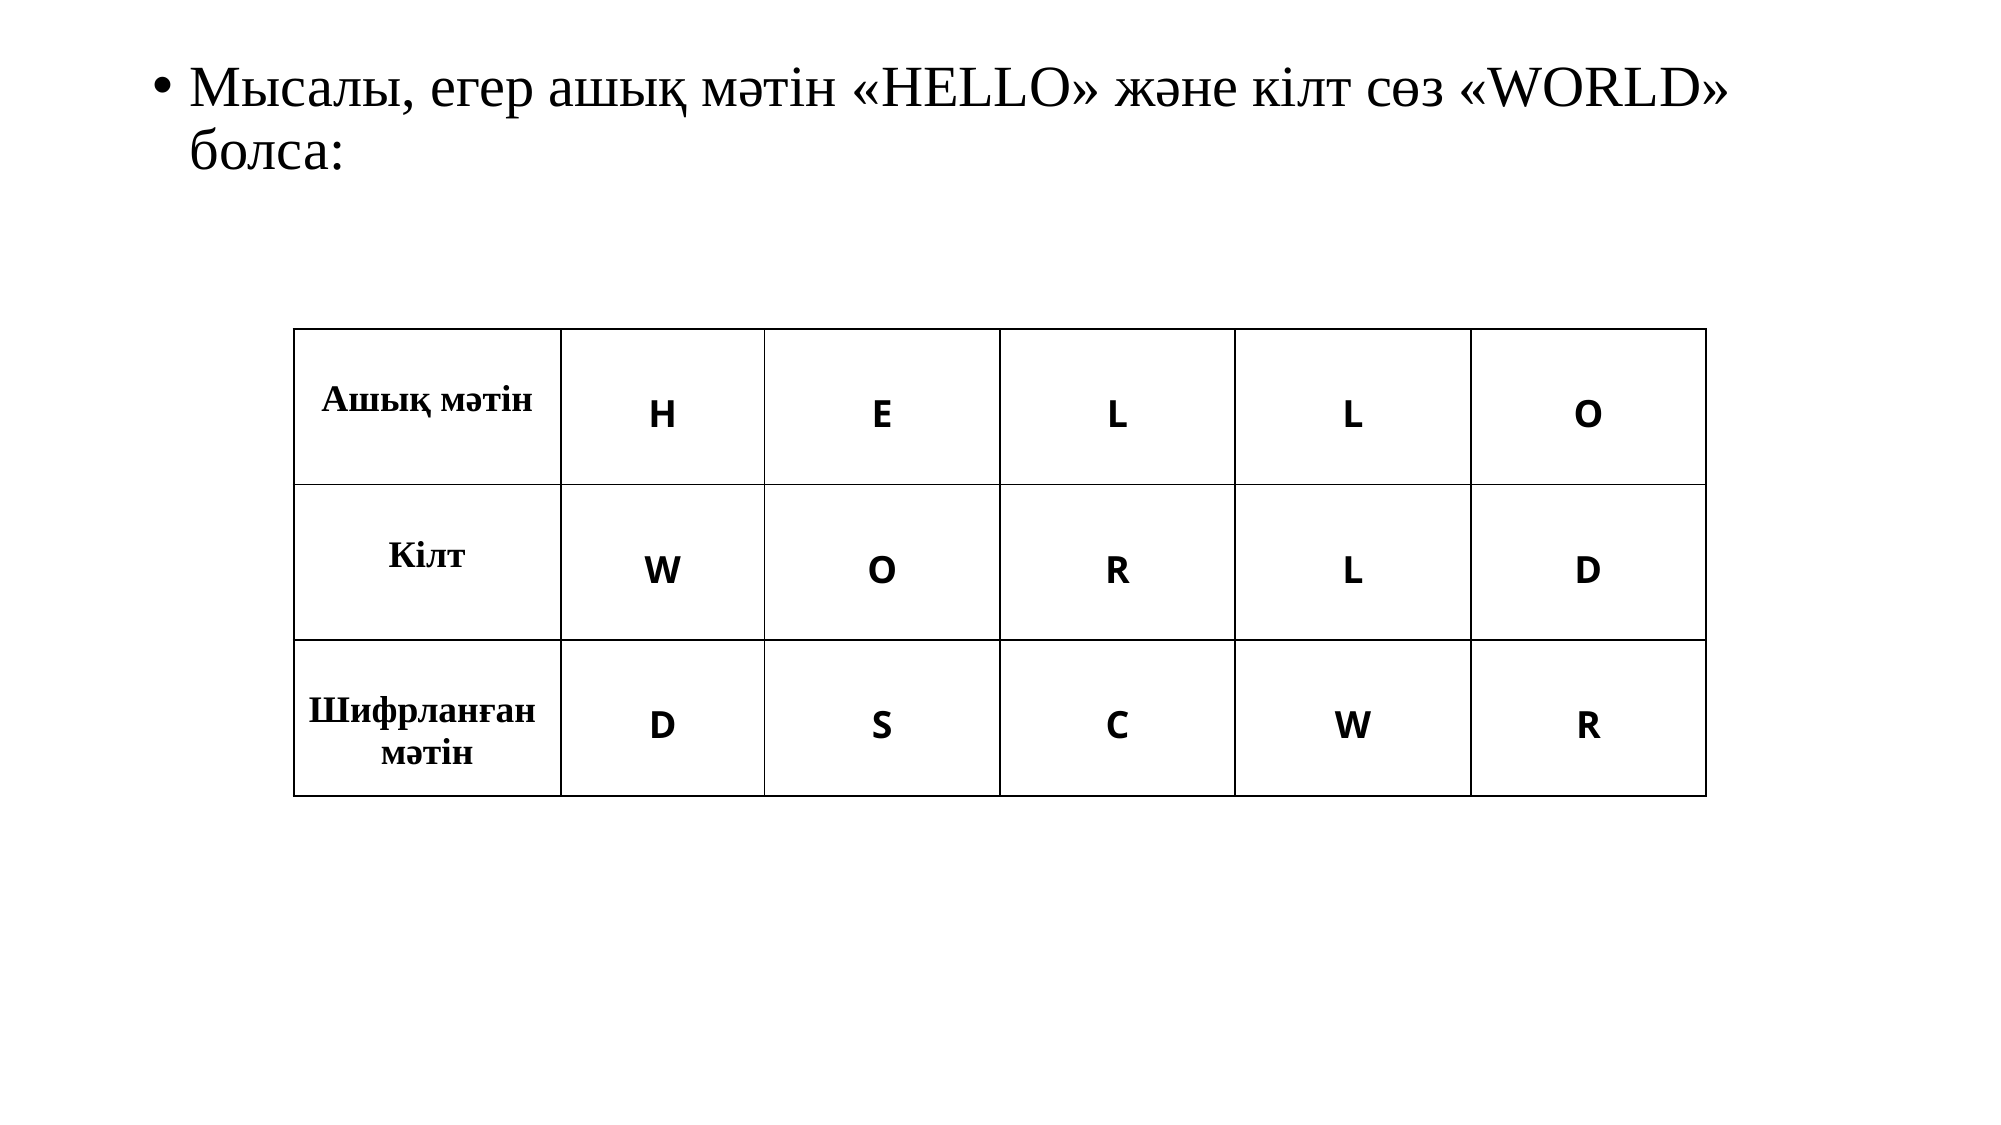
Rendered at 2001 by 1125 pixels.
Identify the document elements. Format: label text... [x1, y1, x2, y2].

table_cell S [765, 641, 999, 795]
table_cell W [562, 485, 764, 639]
table_cell Шифрланған мәтін [295, 641, 560, 795]
table_cell C [1001, 641, 1234, 795]
table_cell O [765, 485, 999, 639]
table_cell R [1001, 485, 1234, 639]
table_cell D [562, 641, 764, 795]
table_header H [562, 330, 764, 484]
table_header E [765, 330, 999, 484]
table_header Ашық мәтін [295, 330, 560, 484]
table_cell W [1236, 641, 1470, 795]
table_cell R [1472, 641, 1705, 795]
table_cell Кілт [295, 485, 560, 639]
table_header L [1001, 330, 1234, 484]
table_header O [1472, 330, 1705, 484]
table_cell L [1236, 485, 1470, 639]
table_cell D [1472, 485, 1705, 639]
table_header L [1236, 330, 1470, 484]
list Мысалы, егер ашық мәтін «HELLO» және кілт сөз «WORLD» болса: [137, 49, 1863, 223]
